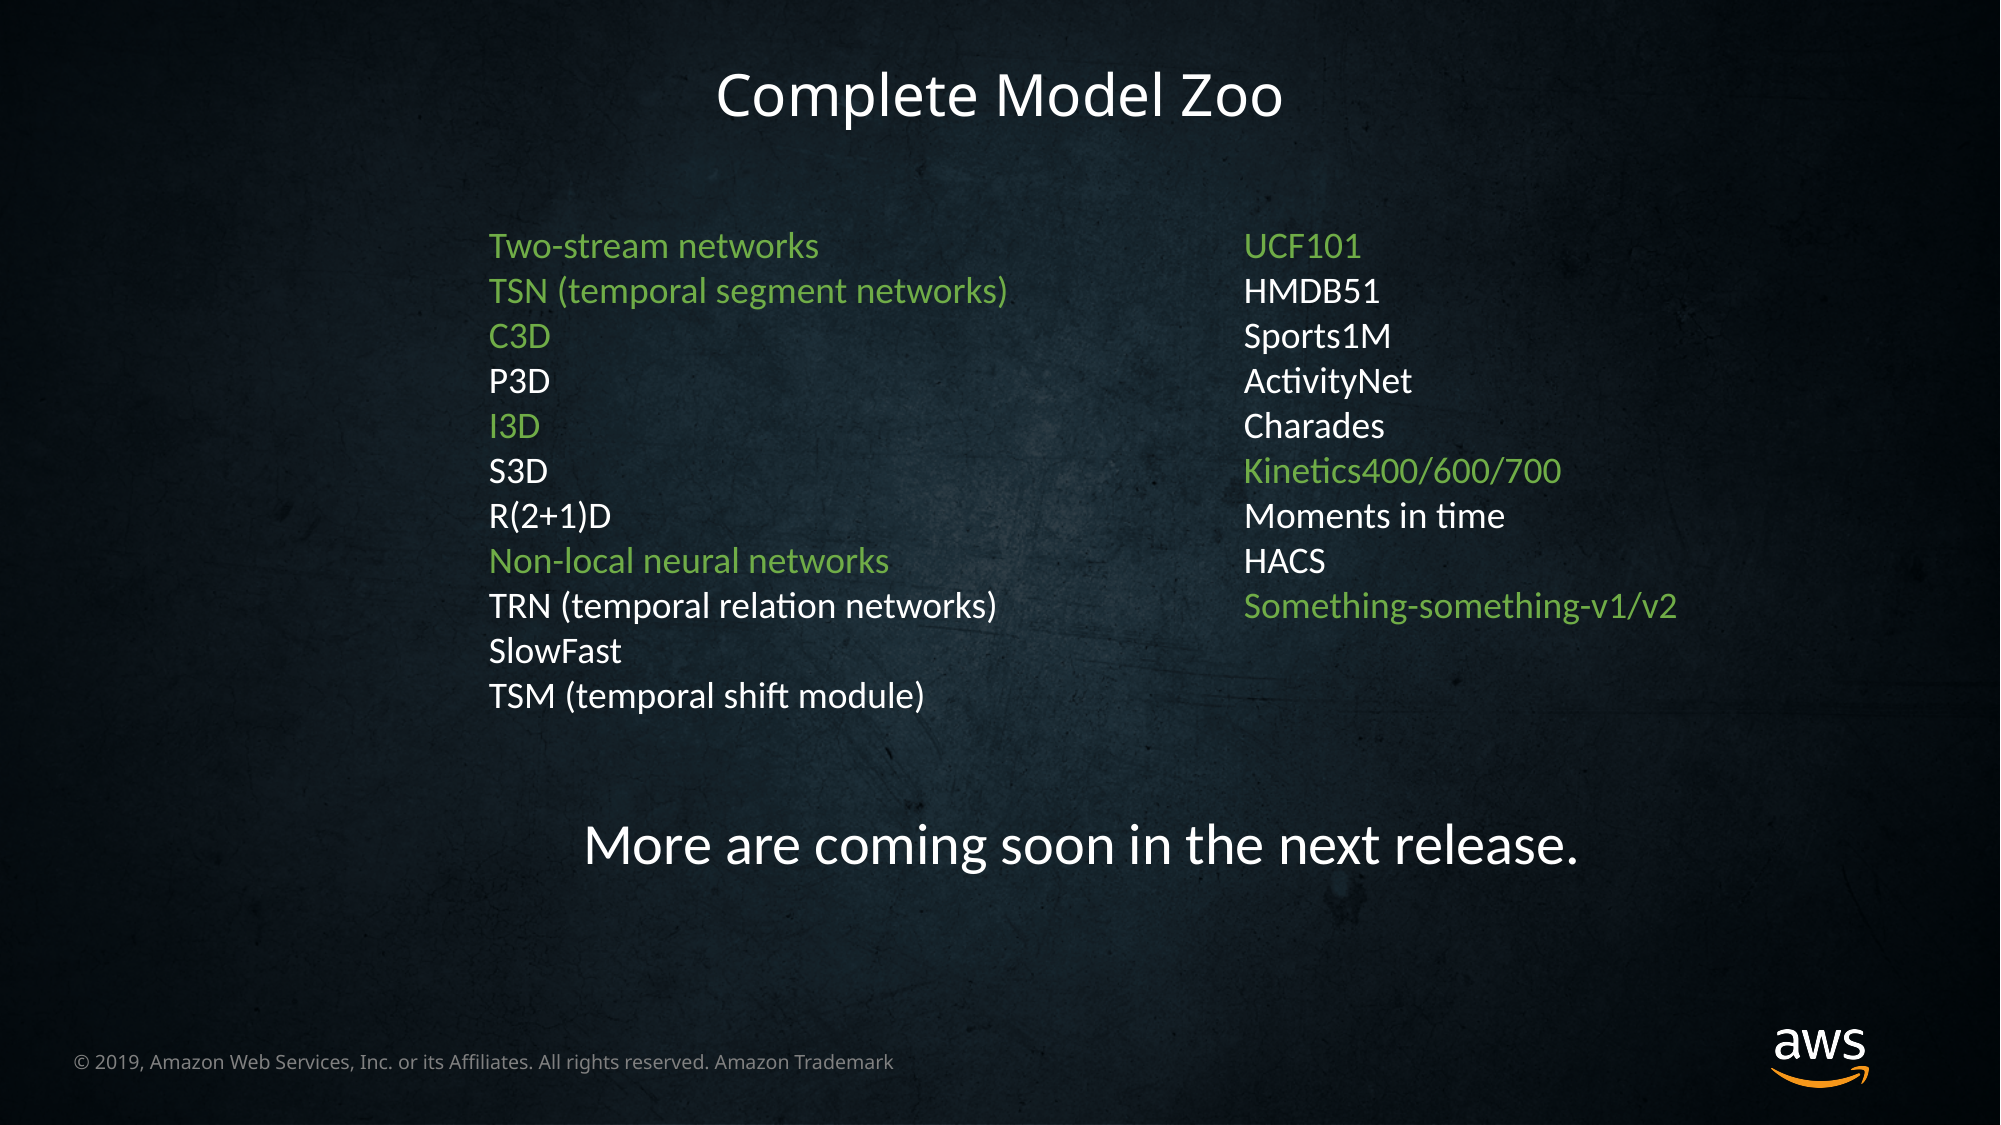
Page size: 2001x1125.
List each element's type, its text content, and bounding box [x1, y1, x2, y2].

text_box More are coming soon in the next release. [568, 798, 1596, 884]
picture [0, 0, 2000, 1125]
text_box Two-stream networks TSN (temporal segment networks) C3D P3D I3D S3D R(2+1)D Non-local neural networks TRN (temporal relation networks) SlowFast TSM (temporal shift module) [399, 213, 1082, 768]
text_box Complete Model Zoo [102, 48, 1898, 168]
text_box UCF101 HMDB51 Sports1M ActivityNet Charades Kinetics400/600/700 Moments in time HACS Something-something-v1/v2 [1154, 213, 1837, 633]
